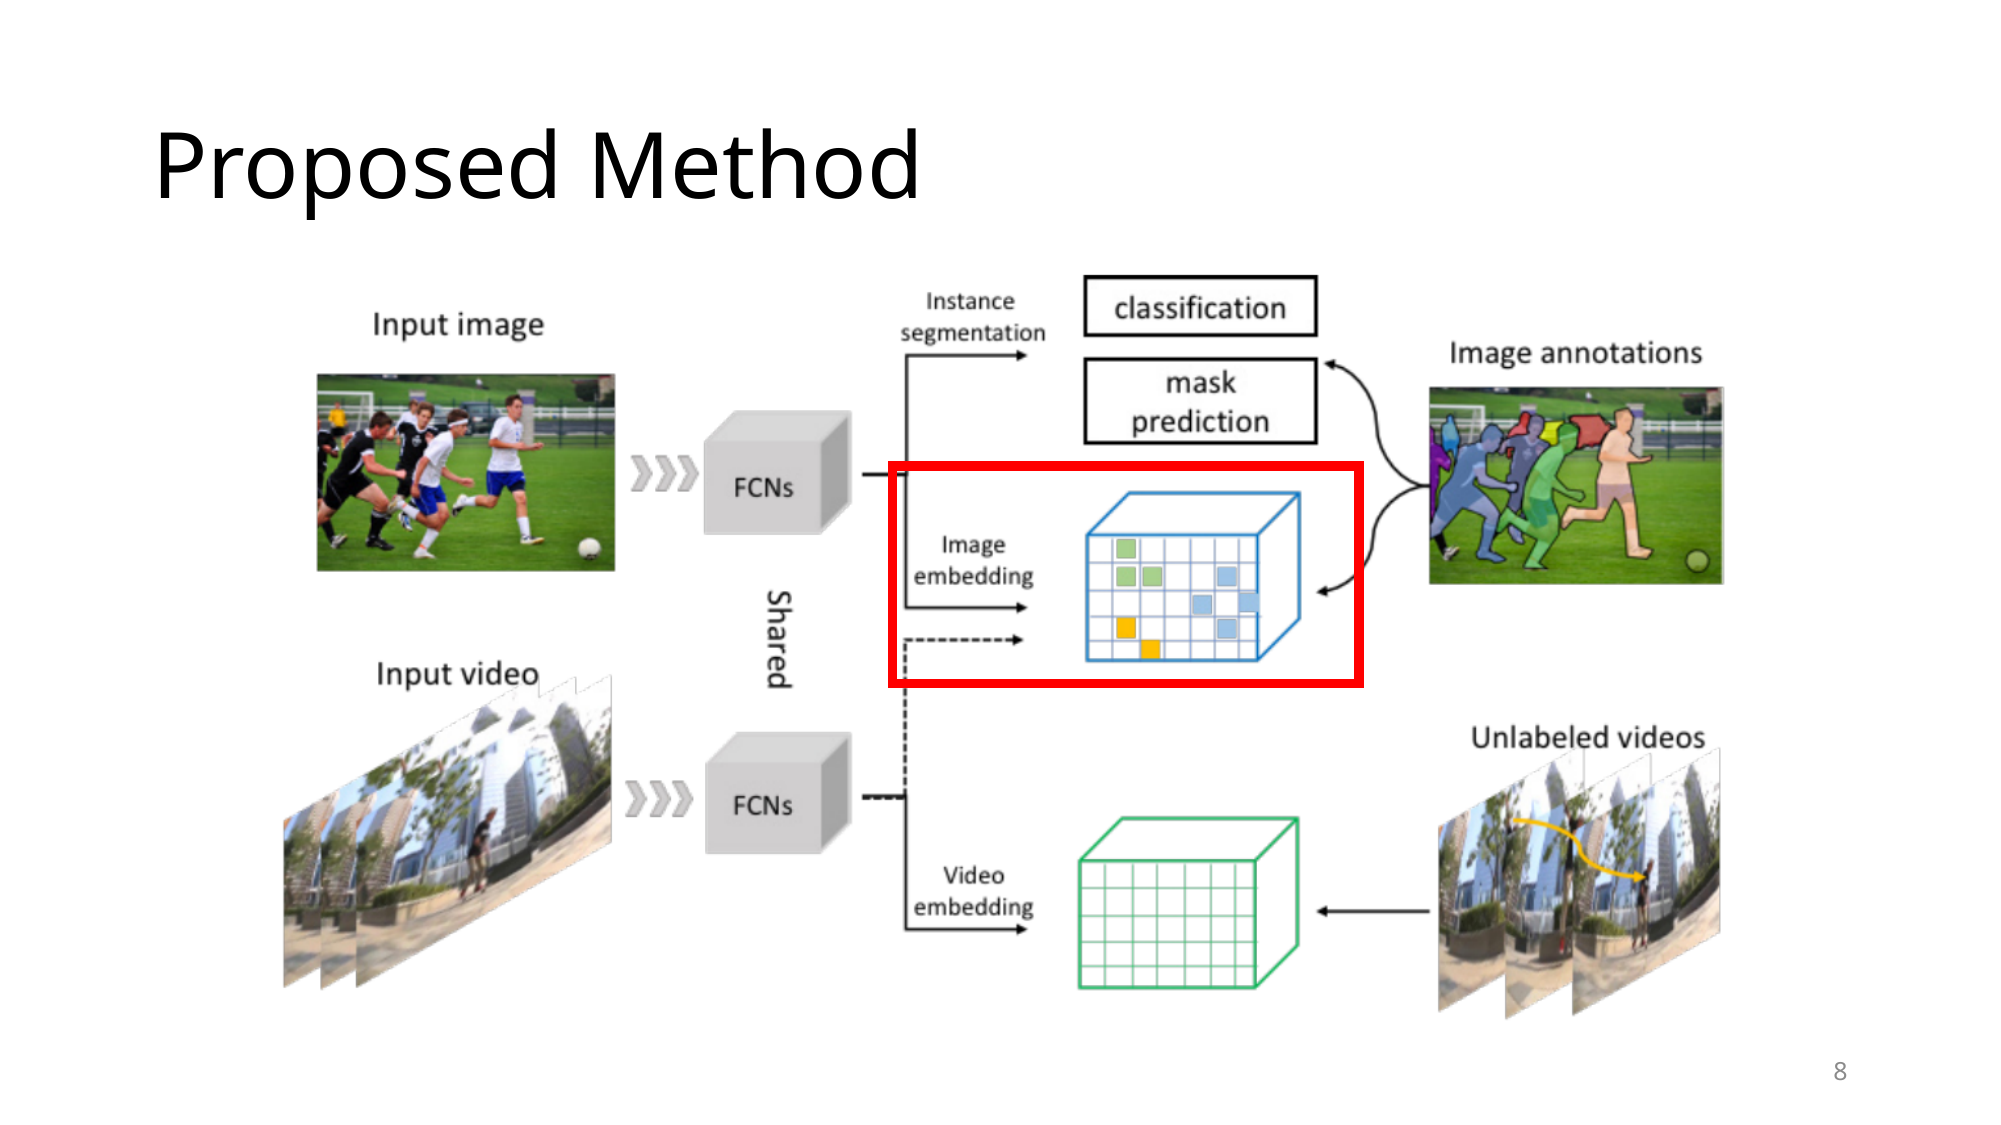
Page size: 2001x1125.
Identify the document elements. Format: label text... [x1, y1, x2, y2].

title Proposed Method [137, 59, 1863, 278]
slide_number 8 [1412, 1042, 1863, 1103]
picture [222, 240, 1778, 1026]
